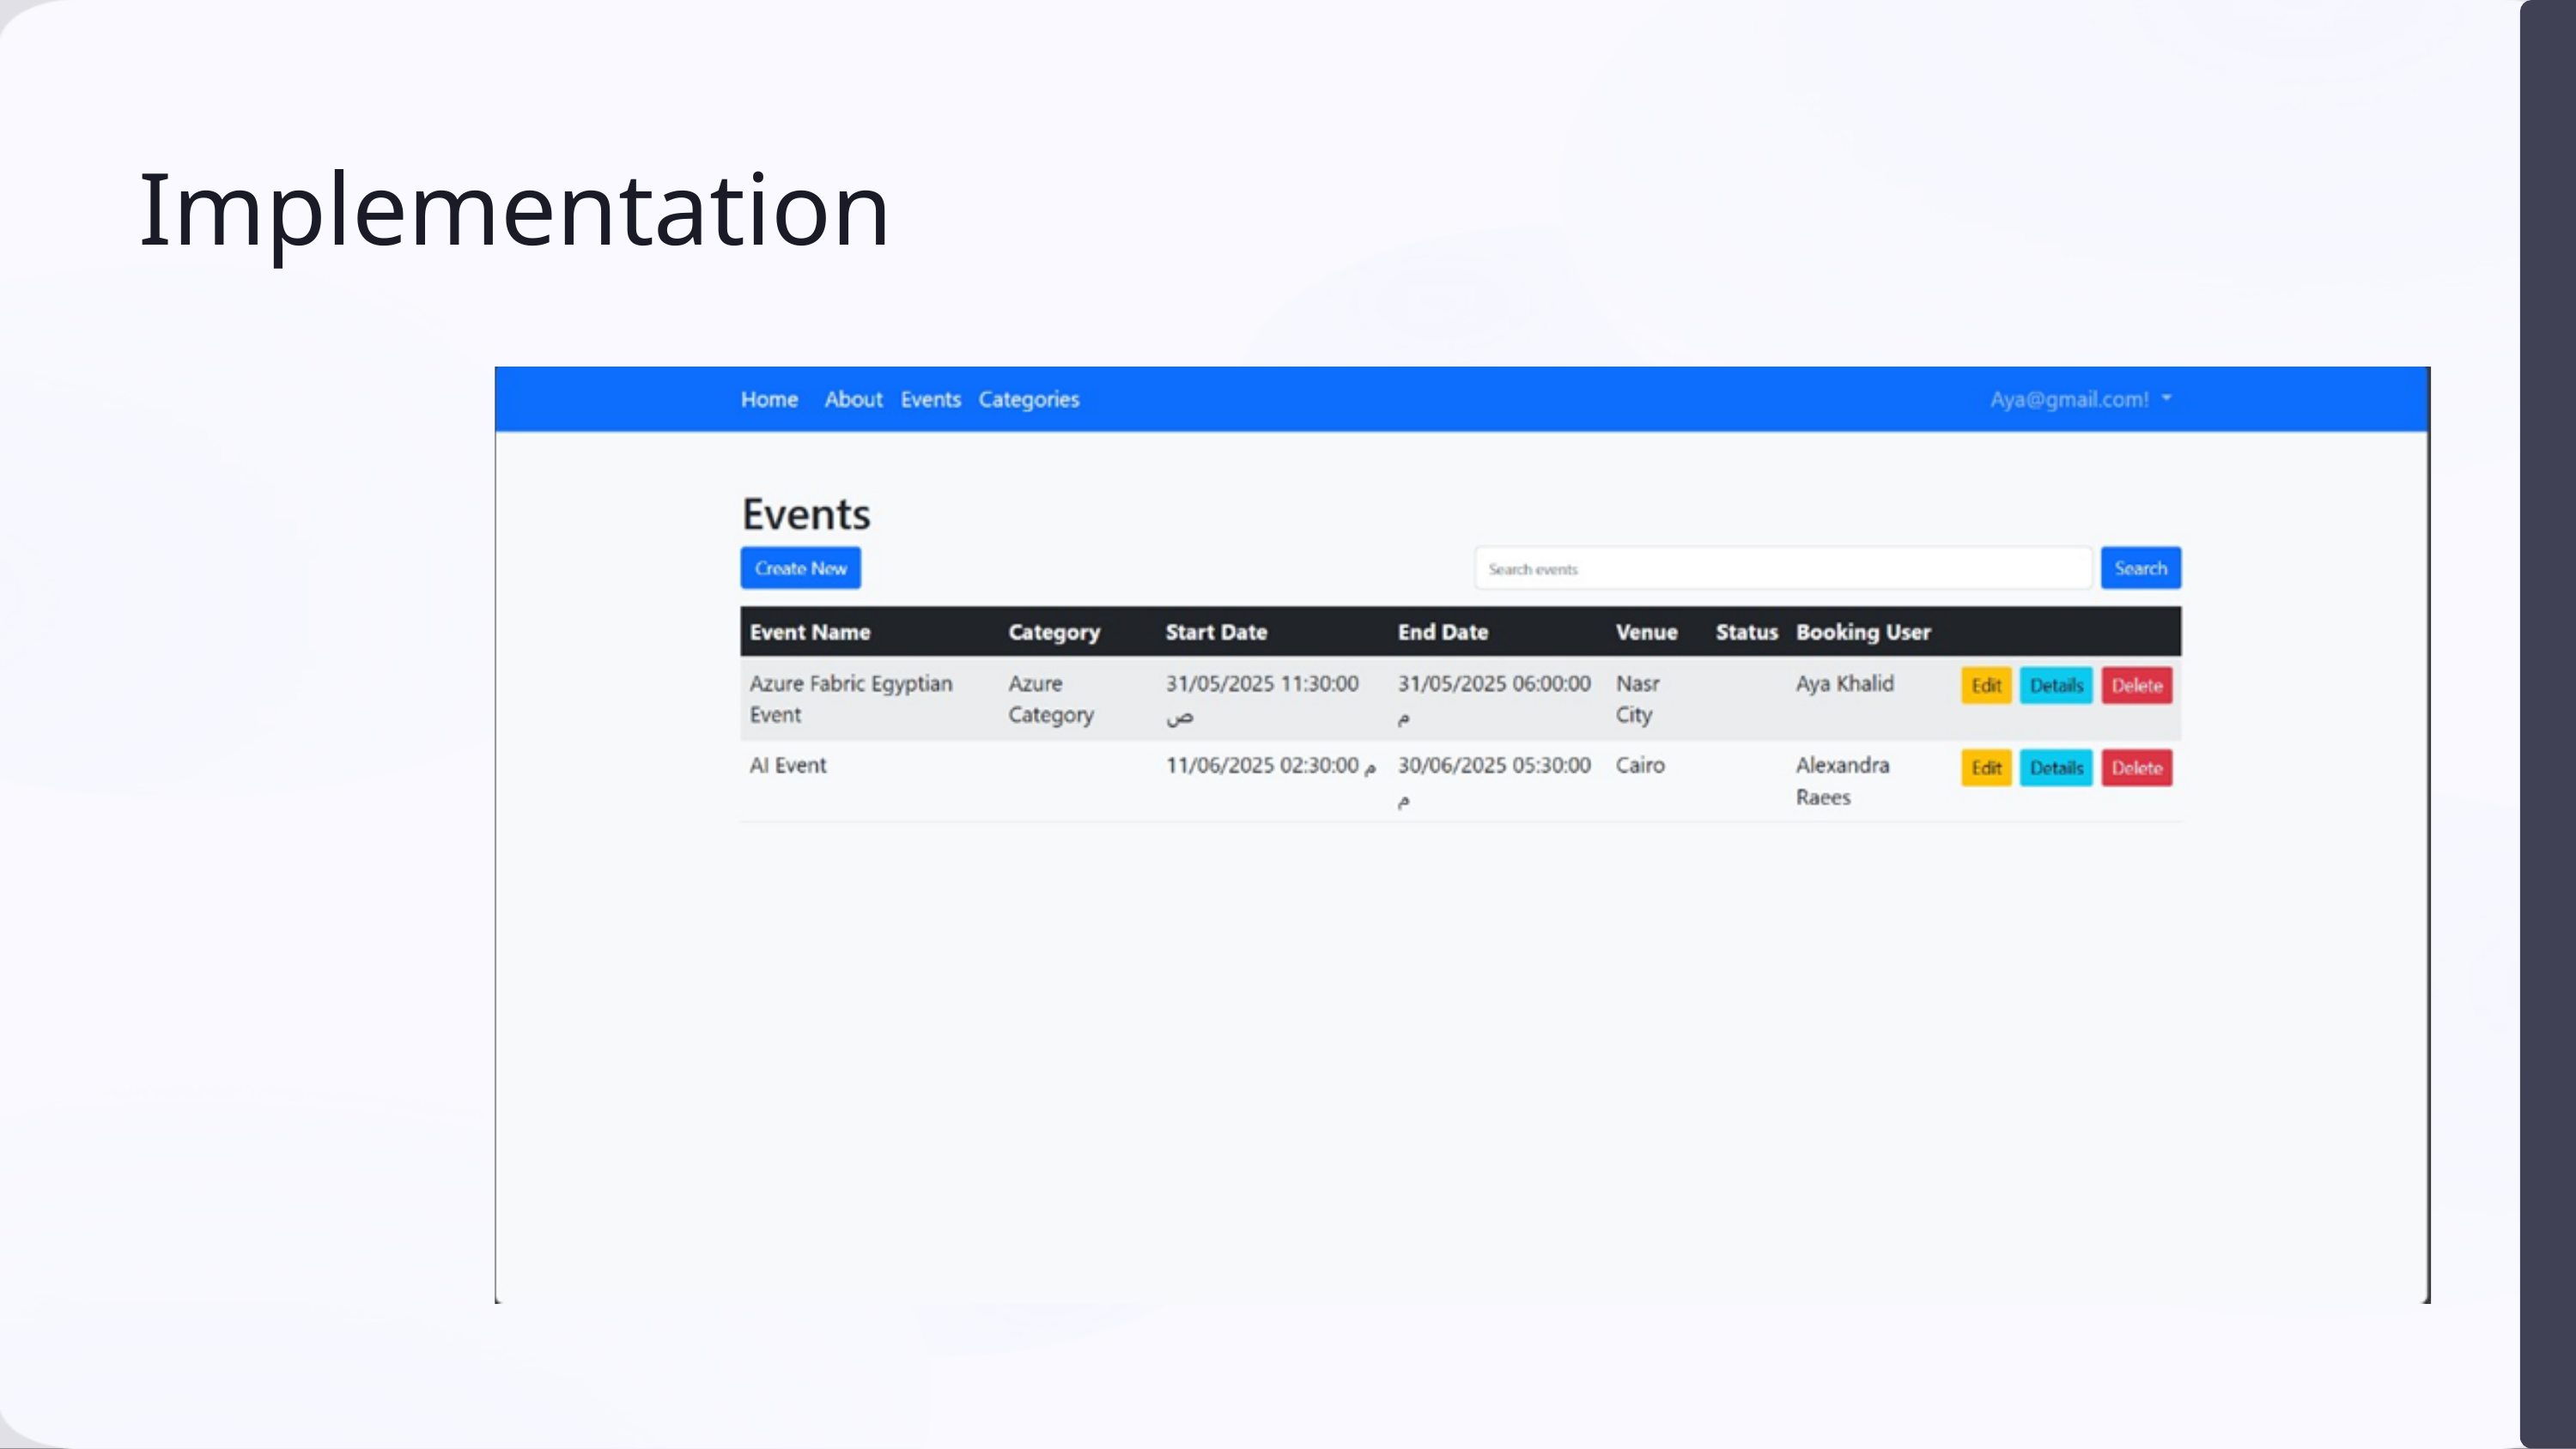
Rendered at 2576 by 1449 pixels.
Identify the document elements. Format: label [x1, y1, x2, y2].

text_box [2519, 0, 2576, 1449]
text_box [0, 0, 2518, 1449]
